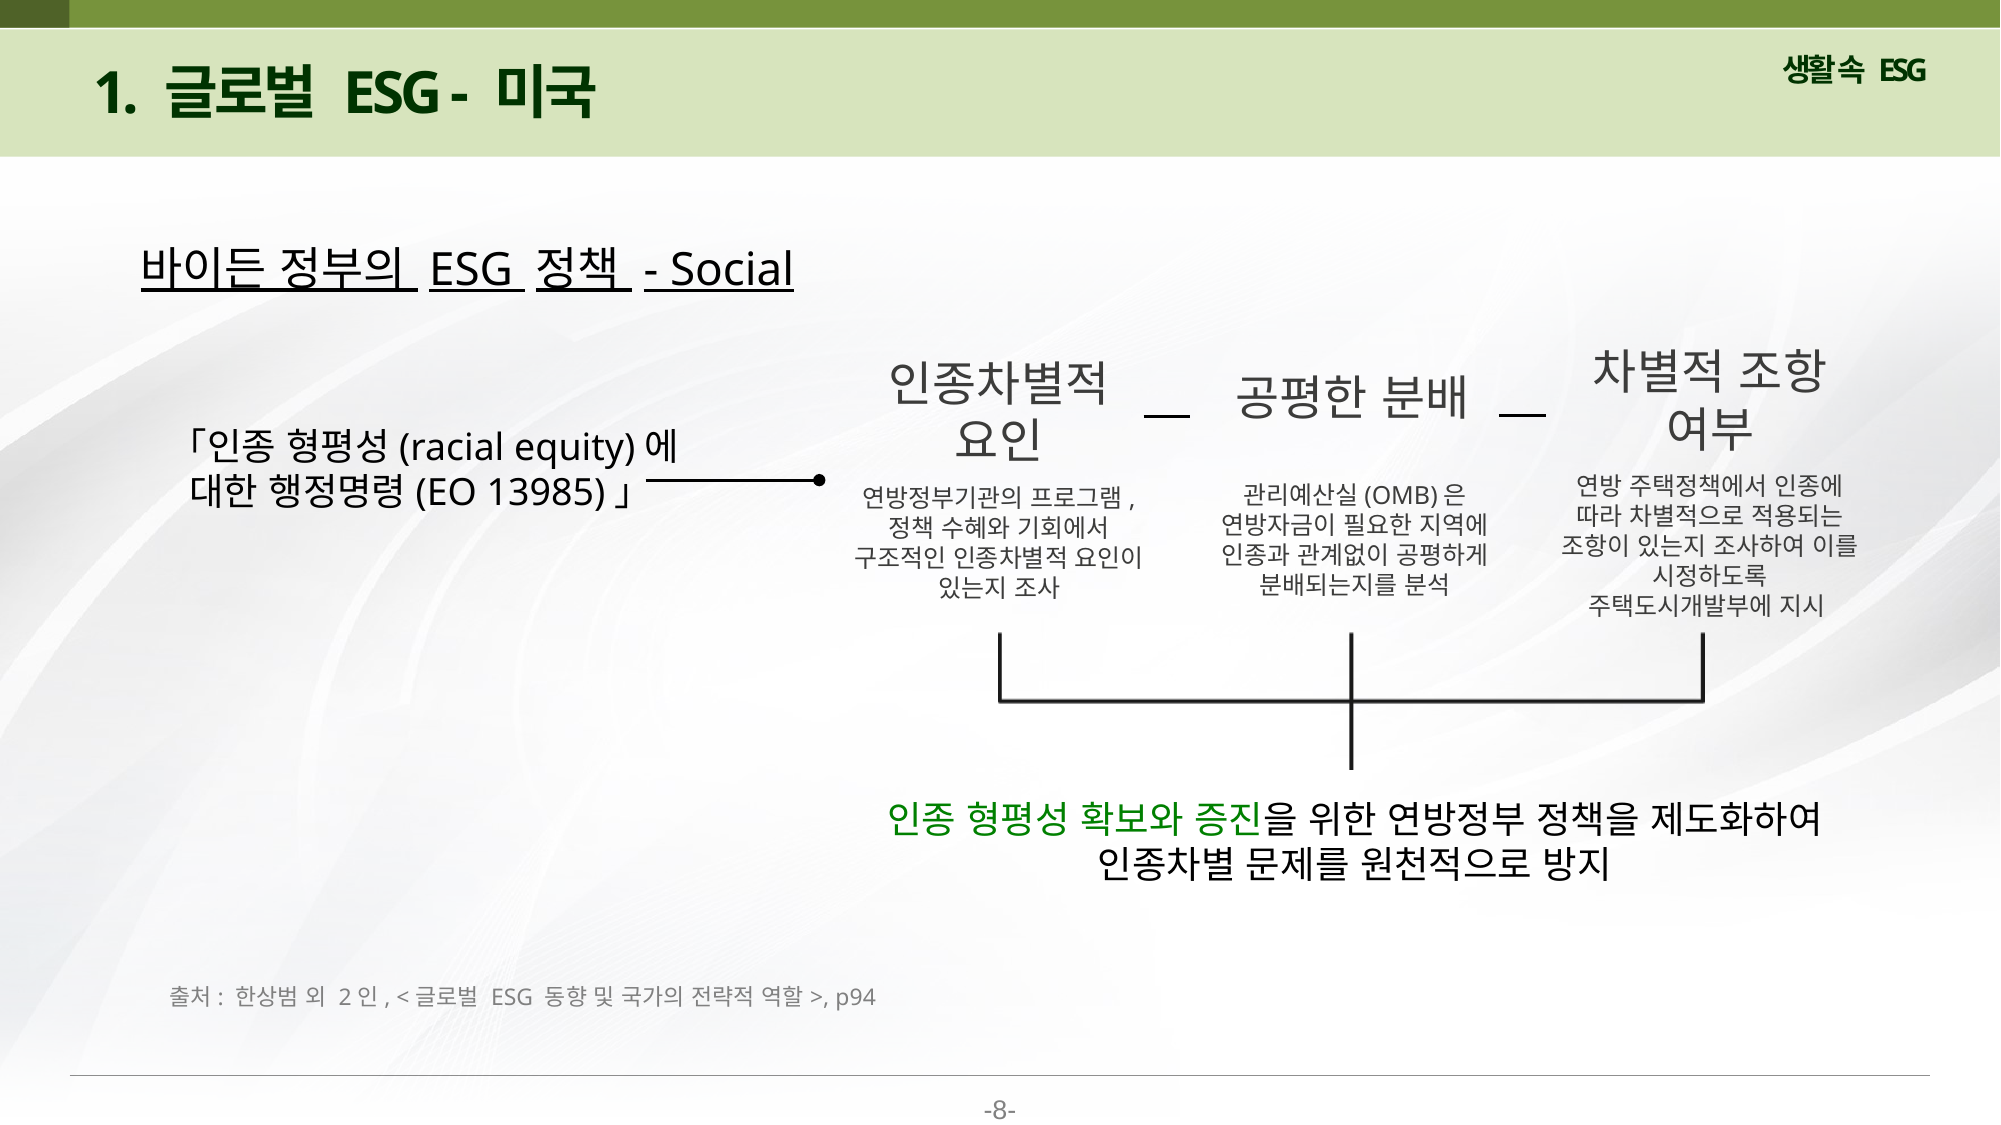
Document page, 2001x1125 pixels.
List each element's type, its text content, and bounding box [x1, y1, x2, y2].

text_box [1543, 322, 1878, 638]
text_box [831, 330, 1167, 675]
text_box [1185, 290, 1523, 629]
text_box 「인종 형평성(racial equity)에 대한 행정명령(EO 13985)」 [154, 415, 699, 520]
text_box 출처: 한상범 외 2인, <글로벌 ESG 동향 및 국가의 전략적 역할>, p94 [154, 975, 1158, 1018]
text_box 인종 형평성 확보와 증진을 위한 연방정부 정책을 제도화하여 인종차별 문제를 원천적으로 방지 [870, 788, 1840, 894]
text_box 1. 글로벌 ESG - 미국 [78, 48, 695, 133]
text_box 바이든 정부의 ESG 정책 - Social [125, 231, 1126, 302]
picture [0, 129, 2000, 1125]
